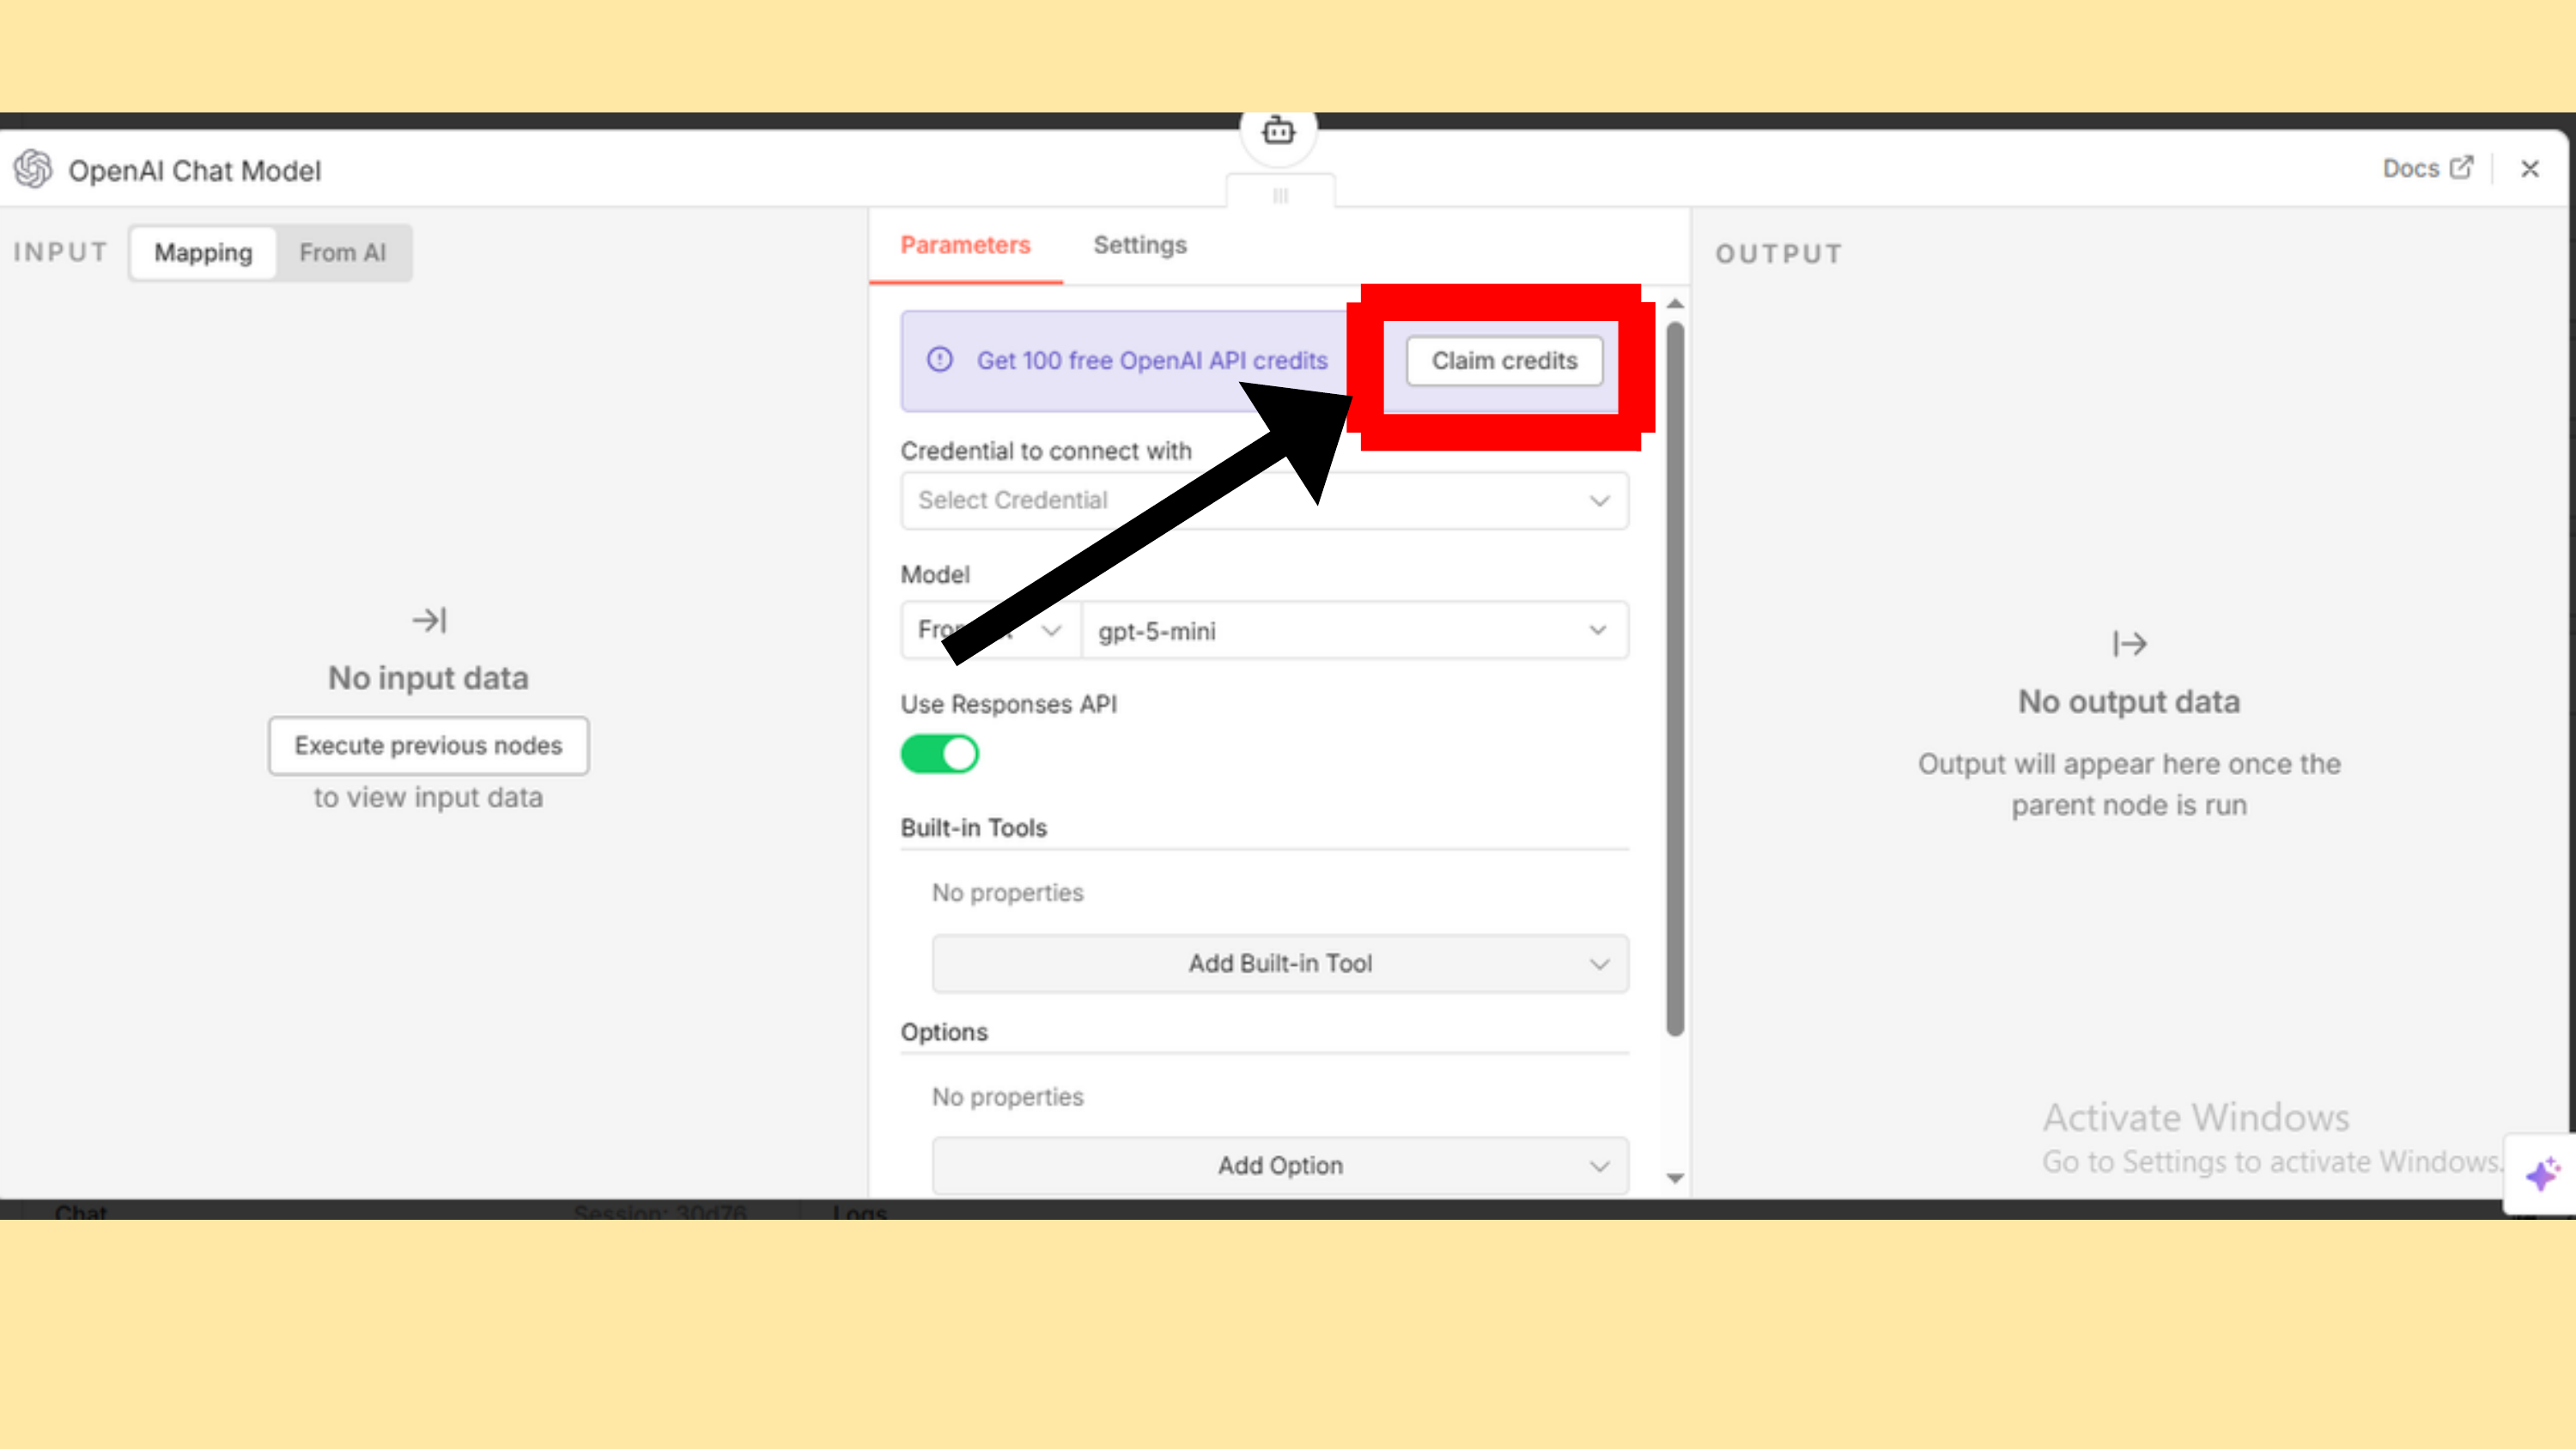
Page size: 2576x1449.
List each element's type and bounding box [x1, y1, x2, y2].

text_box [1360, 300, 1642, 435]
text_box [949, 394, 1353, 654]
text_box [0, 112, 2576, 1220]
